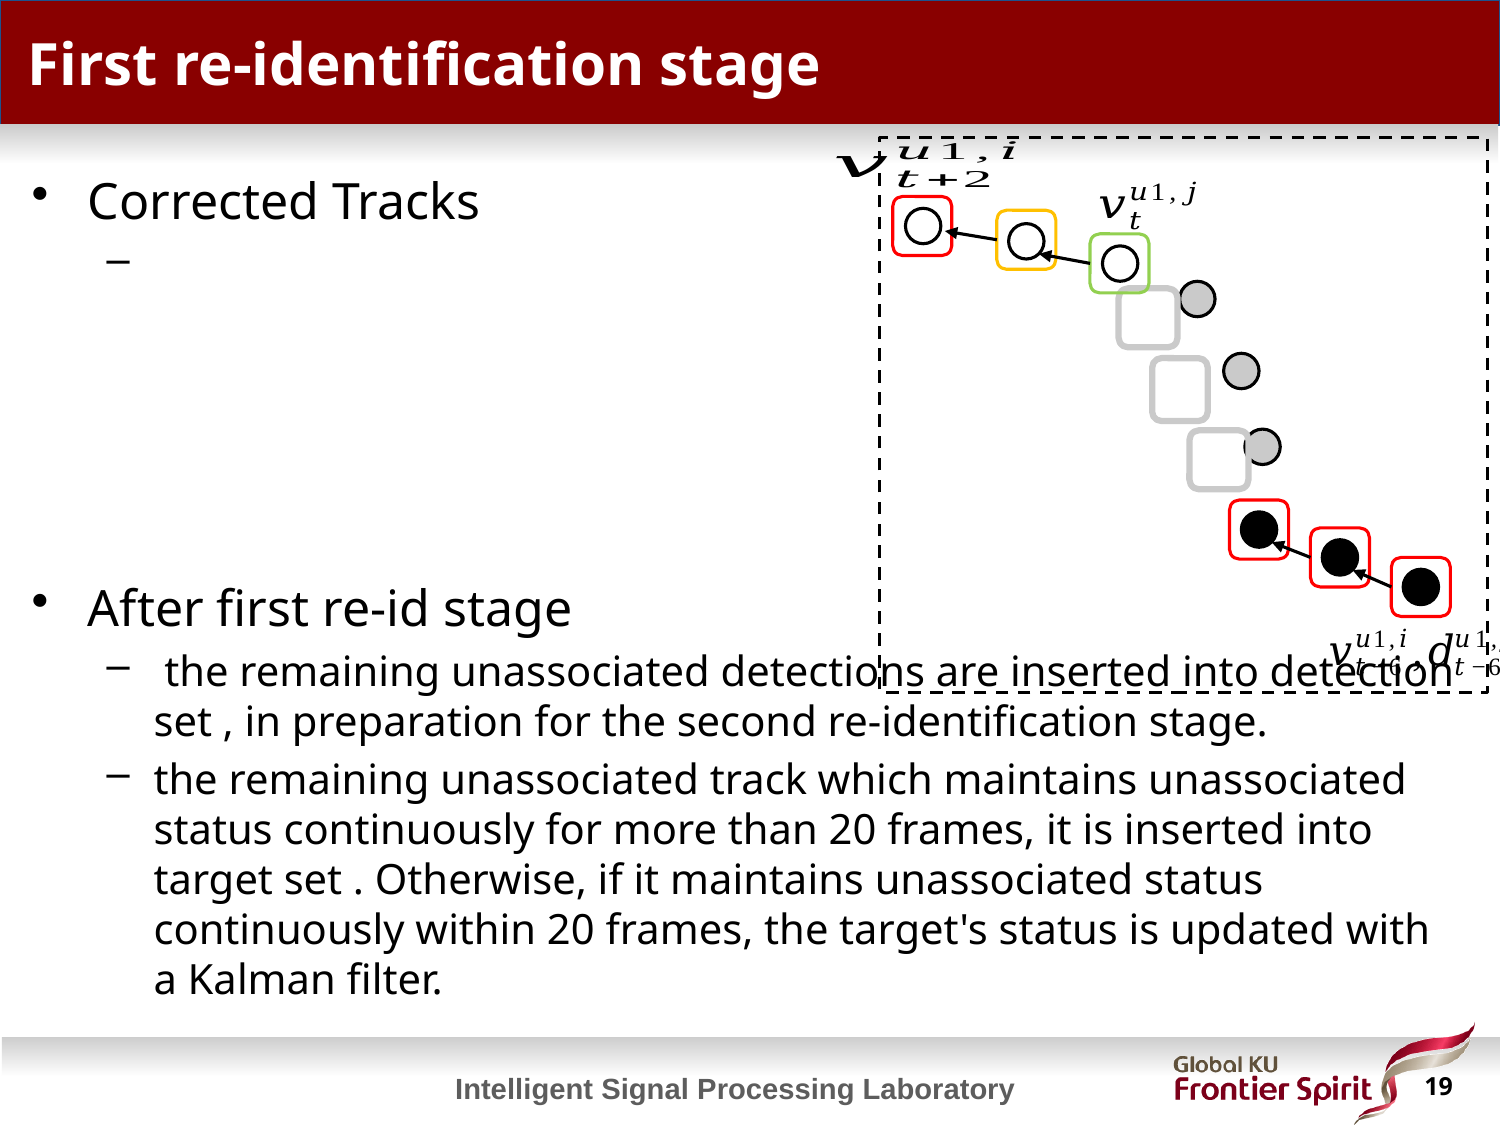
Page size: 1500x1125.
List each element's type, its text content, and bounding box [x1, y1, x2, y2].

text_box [1352, 569, 1392, 588]
slide_number 19 [1387, 1062, 1488, 1103]
title First re-identification stage [12, 0, 1500, 126]
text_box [944, 230, 997, 240]
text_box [1038, 253, 1091, 264]
text_box [879, 137, 1488, 693]
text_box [1271, 541, 1311, 558]
picture [1173, 1021, 1475, 1125]
